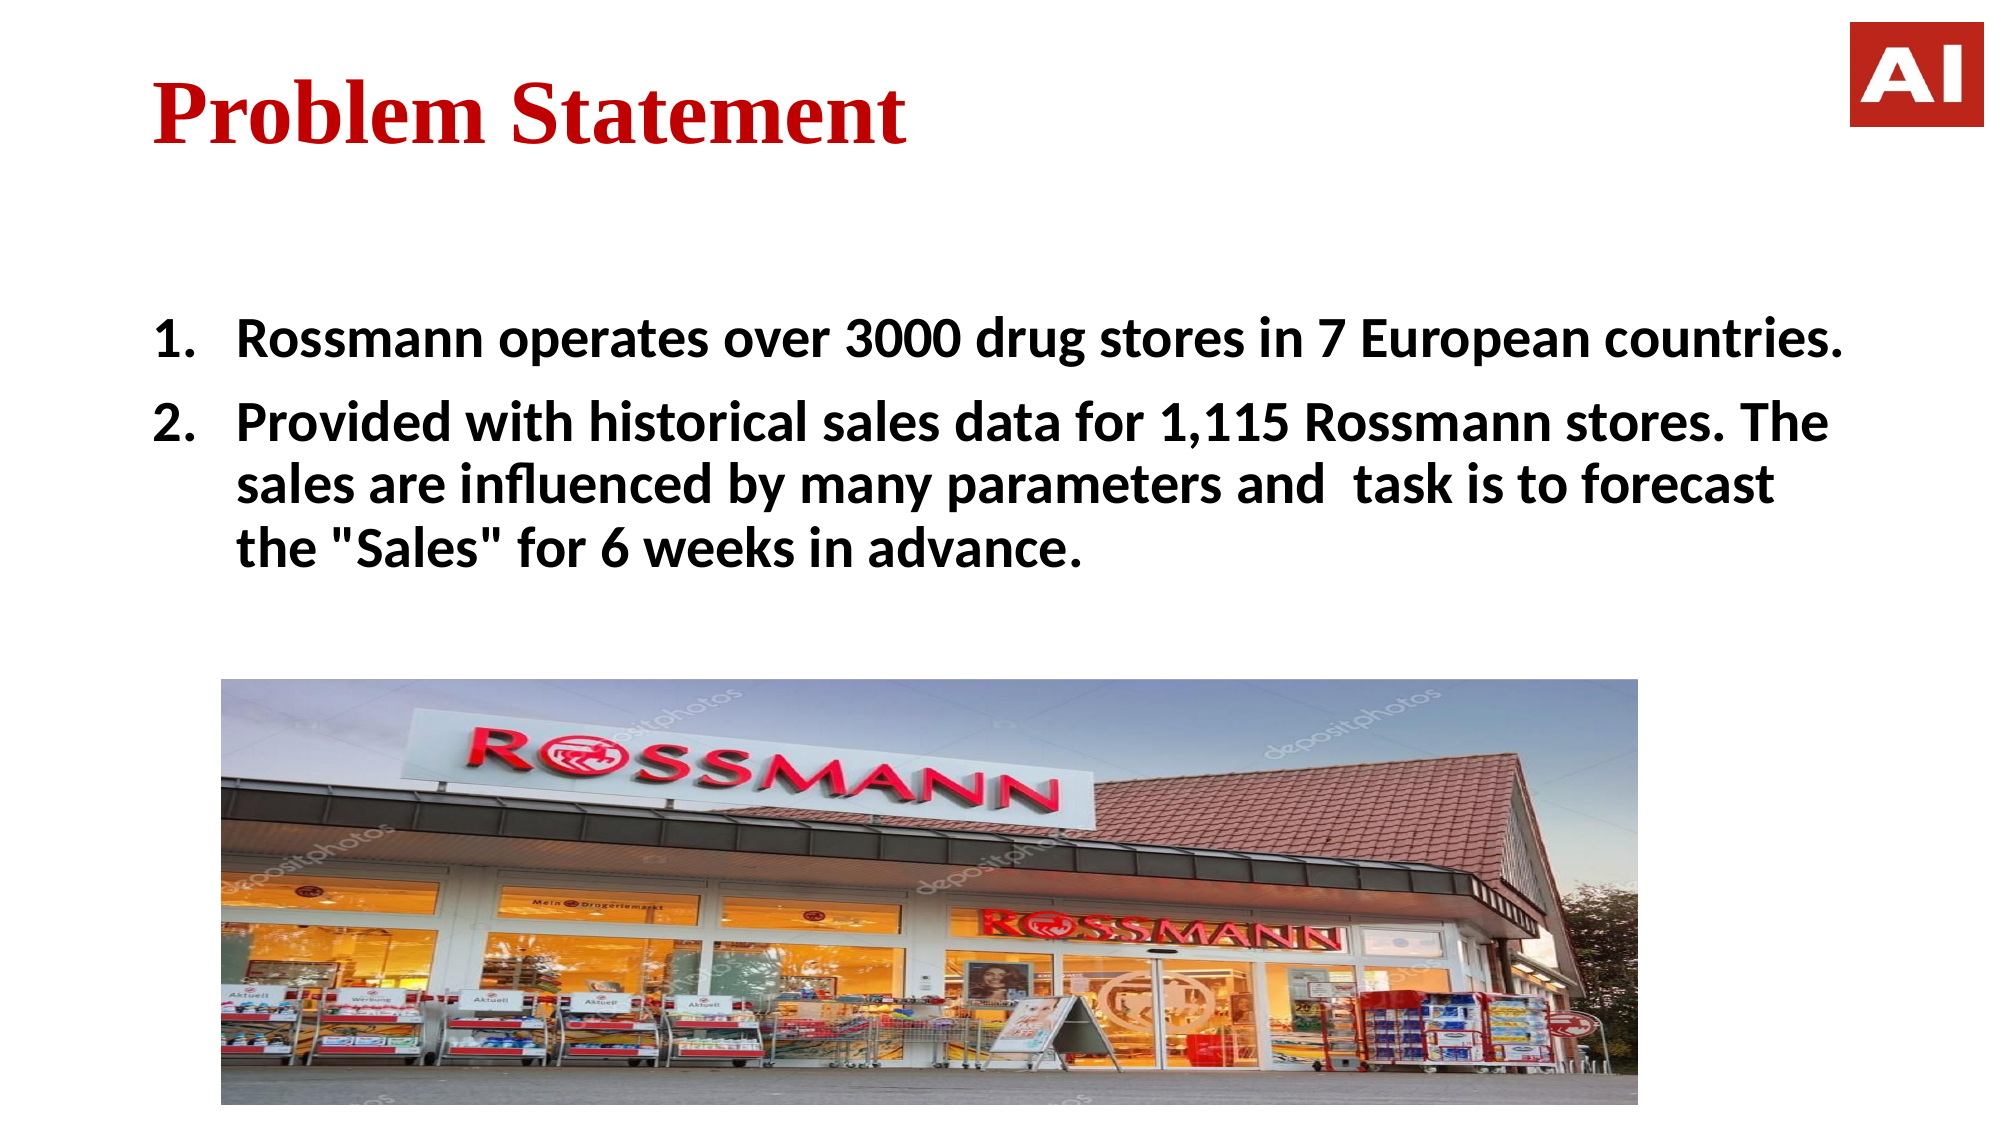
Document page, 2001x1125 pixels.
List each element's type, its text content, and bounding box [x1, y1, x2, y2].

picture [1850, 22, 1984, 127]
picture [220, 679, 1638, 1105]
title Problem Statement [137, 59, 1863, 278]
list Rossmann operates over 3000 drug stores in 7 European countries. Provided with historical sales data for 1,115 Rossmann stores. The sales are influenced by many parameters and task is to forecast the "Sales" for 6 weeks in advance. [137, 299, 1863, 669]
